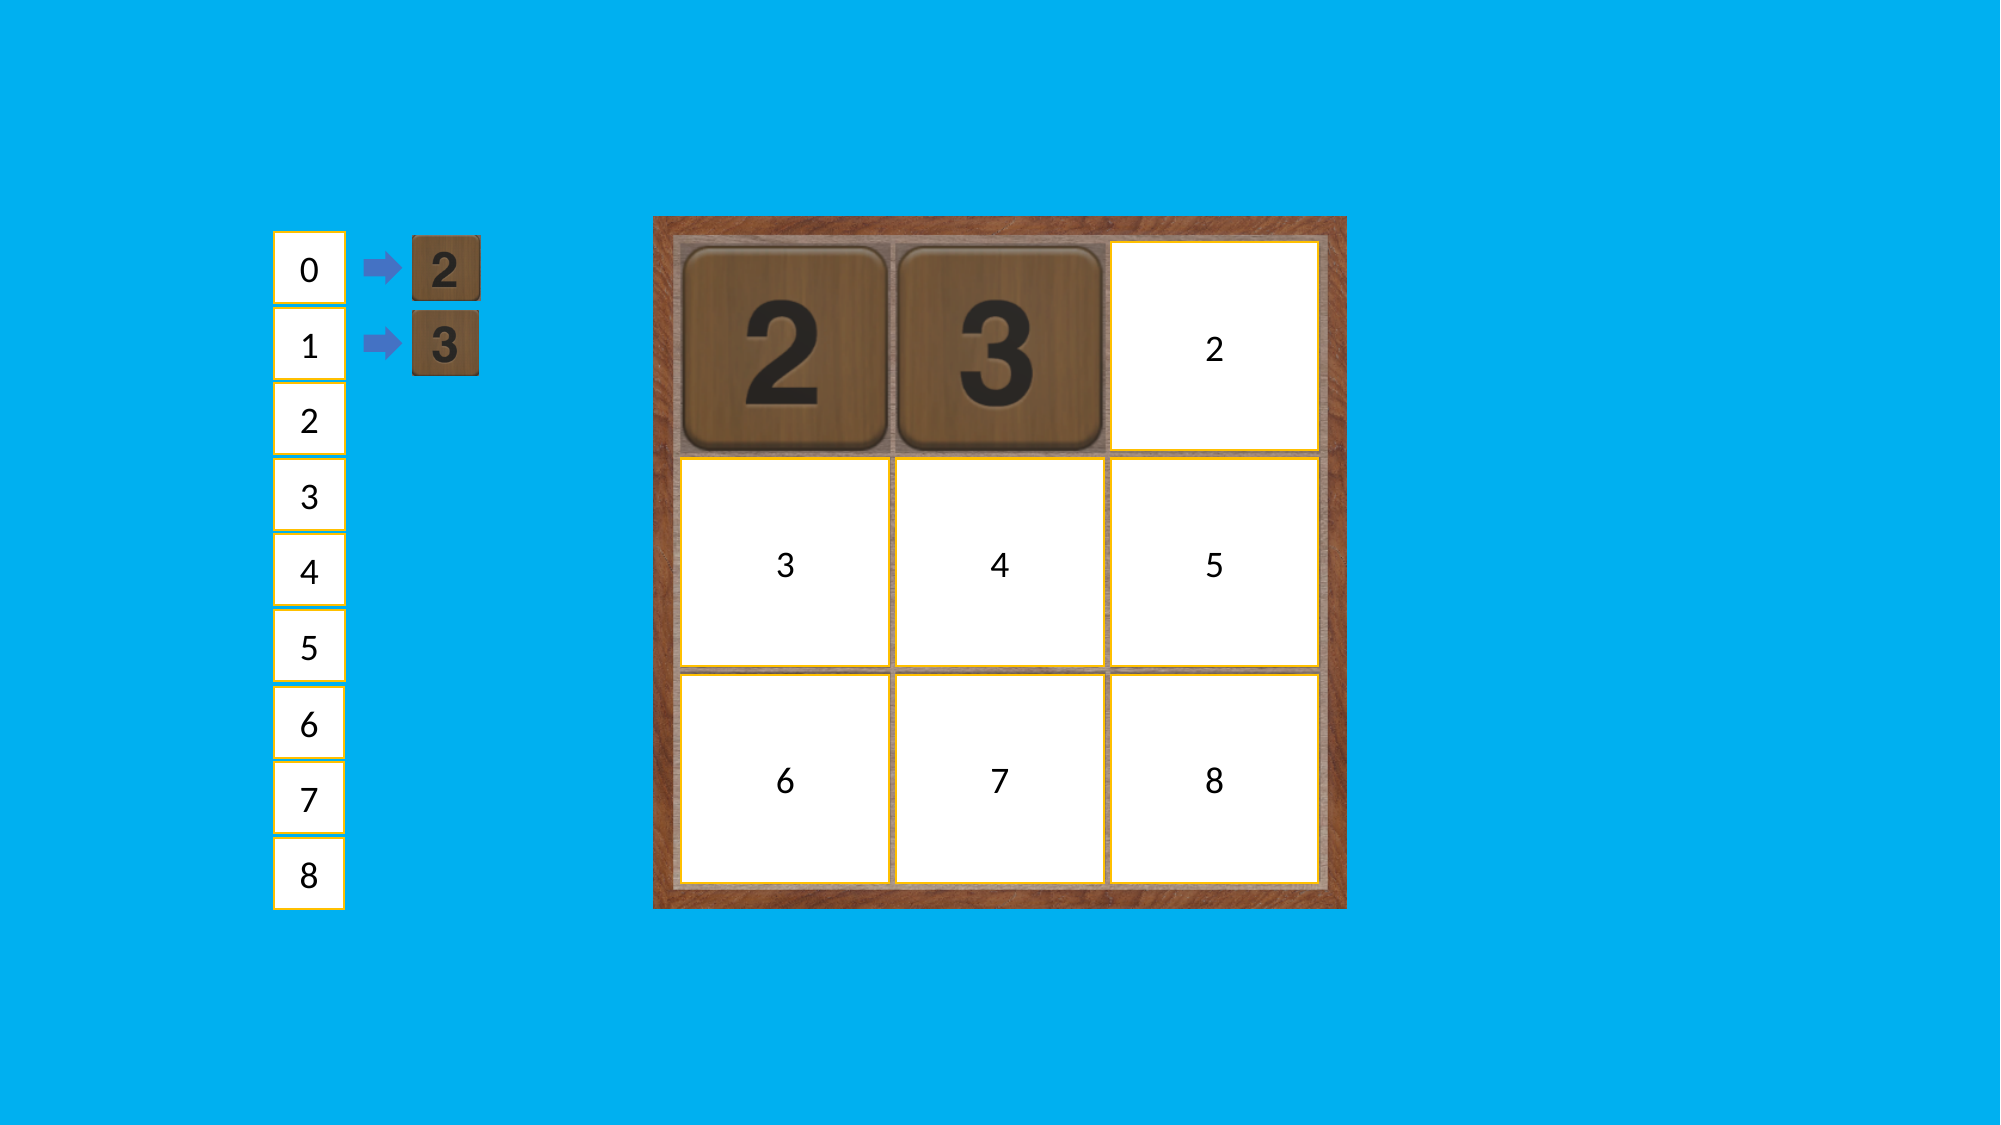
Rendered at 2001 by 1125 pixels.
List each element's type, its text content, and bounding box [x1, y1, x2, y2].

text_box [653, 216, 1347, 909]
text_box 7 [273, 761, 345, 834]
text_box 3 [273, 458, 346, 531]
text_box 0 [273, 231, 346, 304]
text_box 4 [273, 533, 346, 606]
picture [413, 236, 480, 300]
text_box [362, 248, 404, 288]
text_box 2 [273, 382, 346, 455]
text_box 8 [273, 837, 345, 910]
picture [413, 311, 478, 375]
text_box 6 [273, 686, 345, 759]
text_box [362, 323, 404, 363]
text_box 1 [273, 307, 346, 380]
text_box 5 [273, 609, 346, 682]
